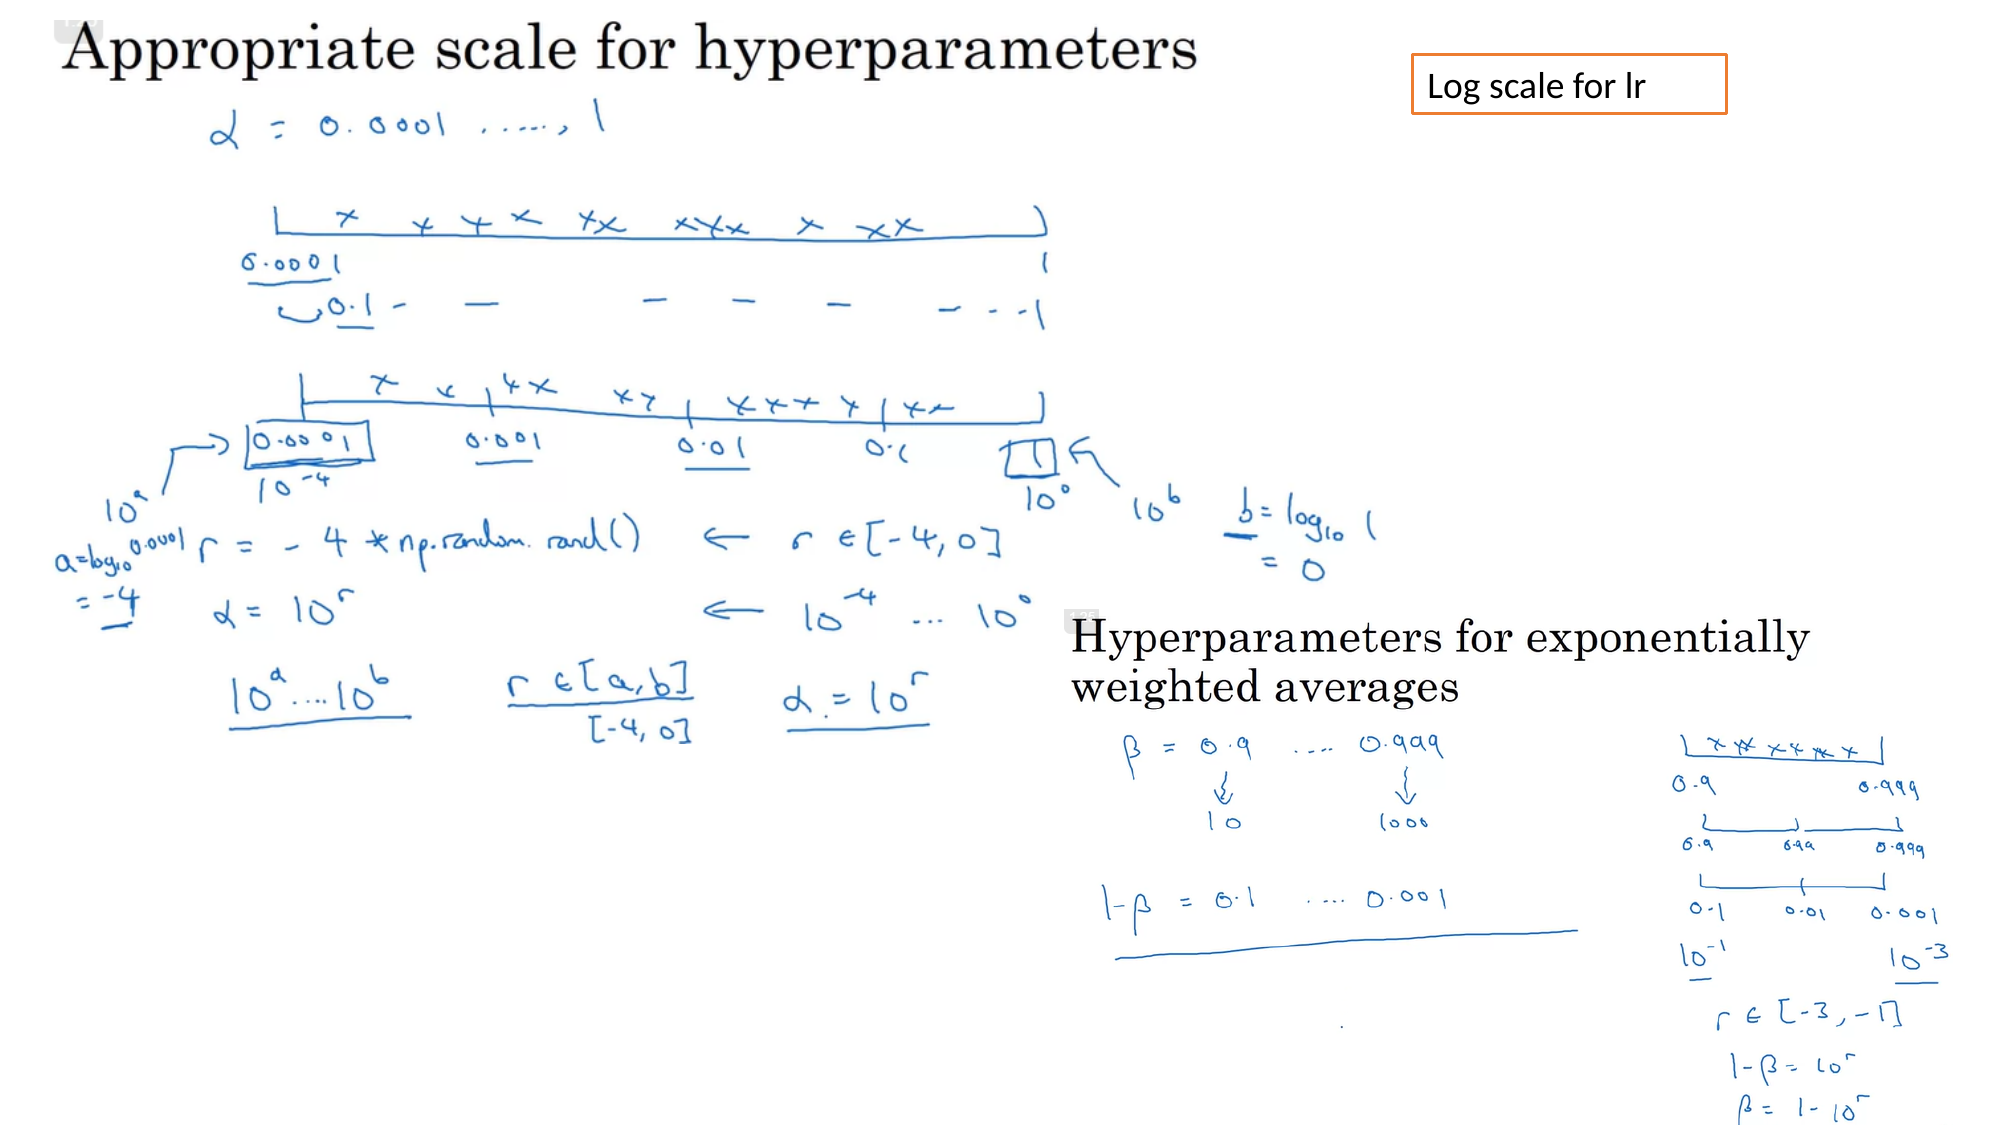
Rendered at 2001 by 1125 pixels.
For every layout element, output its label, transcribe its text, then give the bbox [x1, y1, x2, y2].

picture [41, 20, 1953, 1125]
text_box Log scale for lr [1412, 54, 1727, 114]
